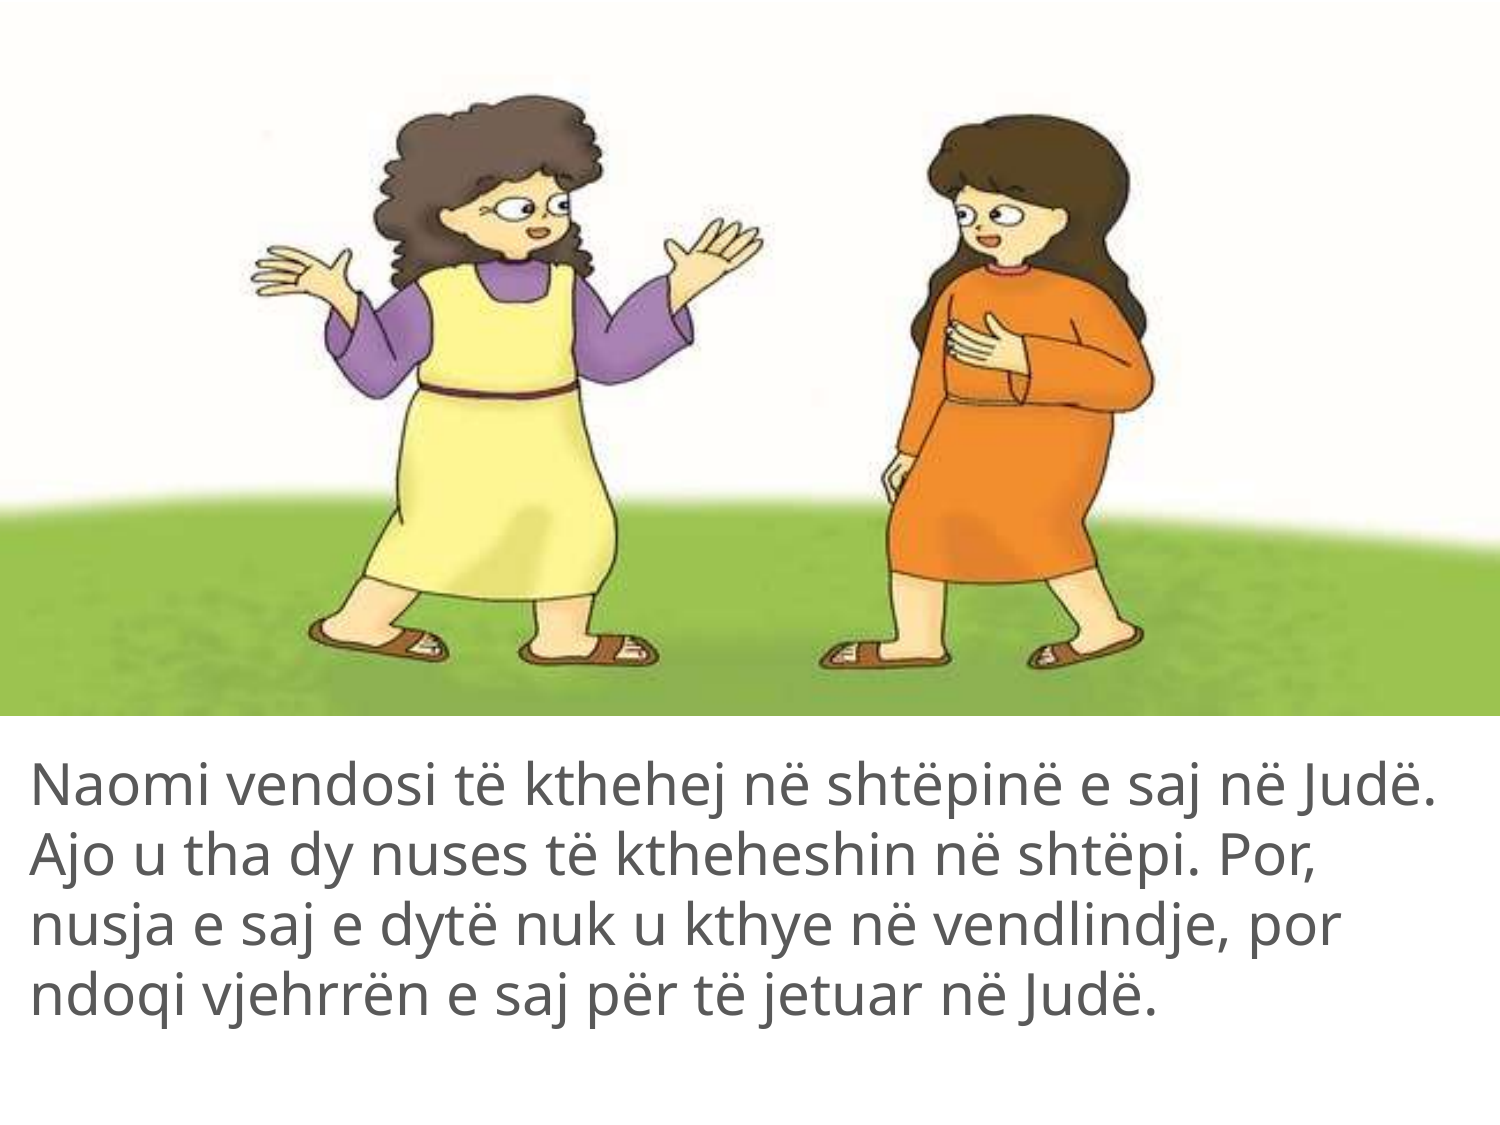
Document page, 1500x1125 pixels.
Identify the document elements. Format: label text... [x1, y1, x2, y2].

picture [0, 1, 1500, 717]
text_box Naomi vendosi të kthehej në shtëpinë e saj në Judë. Ajo u tha dy nuses të ktheheshin në shtëpi. Por, nusja e saj e dytë nuk u kthye në vendlindje, por ndoqi vjehrrën e saj për të jetuar në Judë. [14, 739, 1486, 1035]
